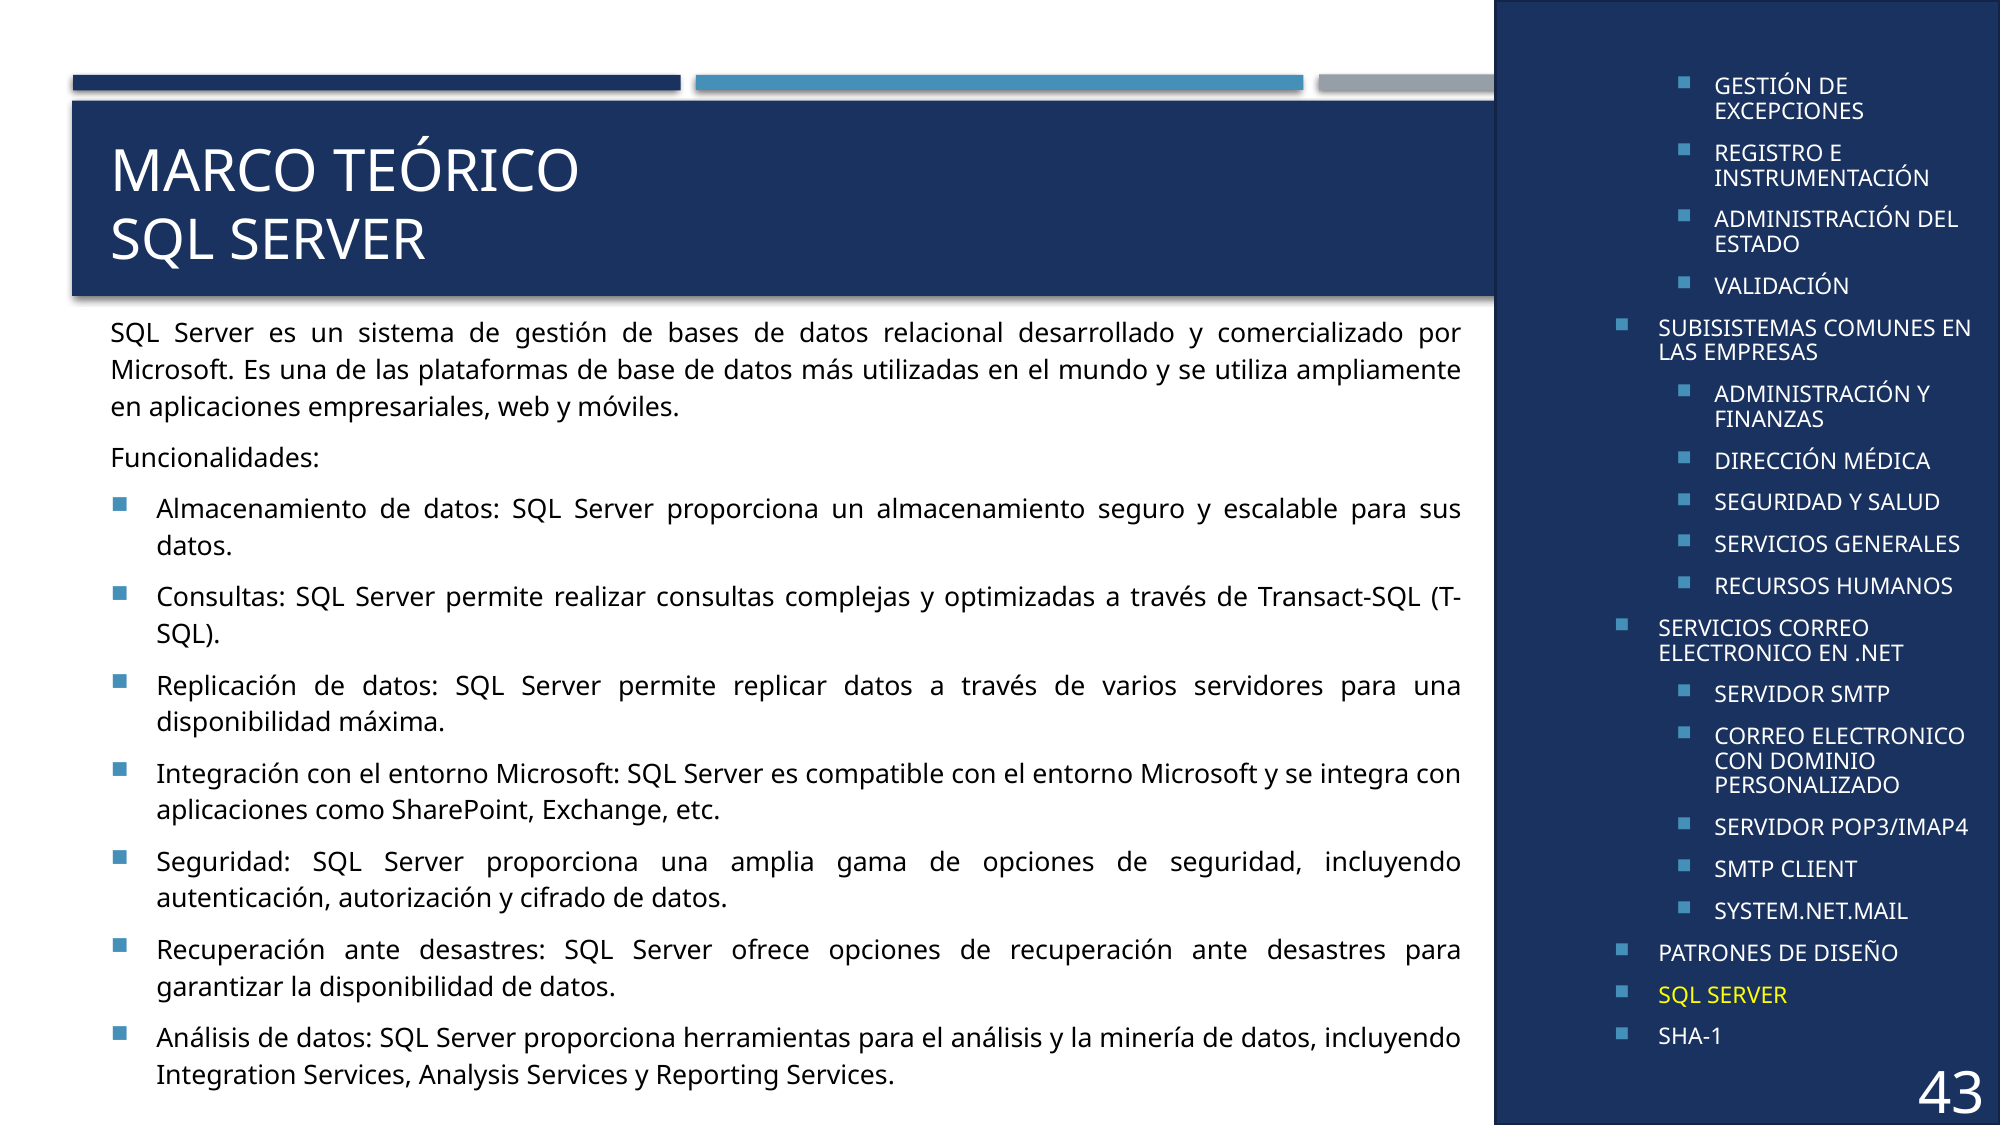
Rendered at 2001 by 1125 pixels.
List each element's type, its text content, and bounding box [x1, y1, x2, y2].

title MARCO TEÓRICO SQL SERVER [95, 112, 1494, 279]
list SQL Server es un sistema de gestión de bases de datos relacional desarrollado y comercializado por Microsoft. Es una de las plataformas de base de datos más utilizadas en el mundo y se utiliza ampliamente en aplicaciones empresariales, web y móviles. Funcionalidades: Almacenamiento de datos: SQL Server proporciona un almacenamiento seguro y escalable para sus datos. Consultas: SQL Server permite realizar consultas complejas y optimizadas a través de Transact-SQL (T-SQL). Replicación de datos: SQL Server permite replicar datos a través de varios servidores para una disponibilidad máxima. Integración con el entorno Microsoft: SQL Server es compatible con el entorno Microsoft y se integra con aplicaciones como SharePoint, Exchange, etc. Seguridad: SQL Server proporciona una amplia gama de opciones de seguridad, incluyendo autenticación, autorización y cifrado de datos. Recuperación ante desastres: SQL Server ofrece opciones de recuperación ante desastres para garantizar la disponibilidad de datos. Análisis de datos: SQL Server proporciona herramientas para el análisis y la minería de datos, incluyendo Integration Services, Analysis Services y Reporting Services. [95, 299, 1476, 1101]
text_box GESTIÓN DE EXCEPCIONES REGISTRO E INSTRUMENTACIÓN ADMINISTRACIÓN DEL ESTADO VALIDACIÓN SUBISISTEMAS COMUNES EN LAS EMPRESAS ADMINISTRACIÓN Y FINANZAS DIRECCIÓN MÉDICA SEGURIDAD Y SALUD SERVICIOS GENERALES RECURSOS HUMANOS SERVICIOS CORREO ELECTRONICO EN .NET SERVIDOR SMTP CORREO ELECTRONICO CON DOMINIO PERSONALIZADO SERVIDOR POP3/IMAP4 SMTP CLIENT SYSTEM.NET.MAIL PATRONES DE DISEÑO SQL SERVER SHA-1 [1494, 0, 2000, 1125]
text_box 43 [1827, 1065, 2000, 1125]
